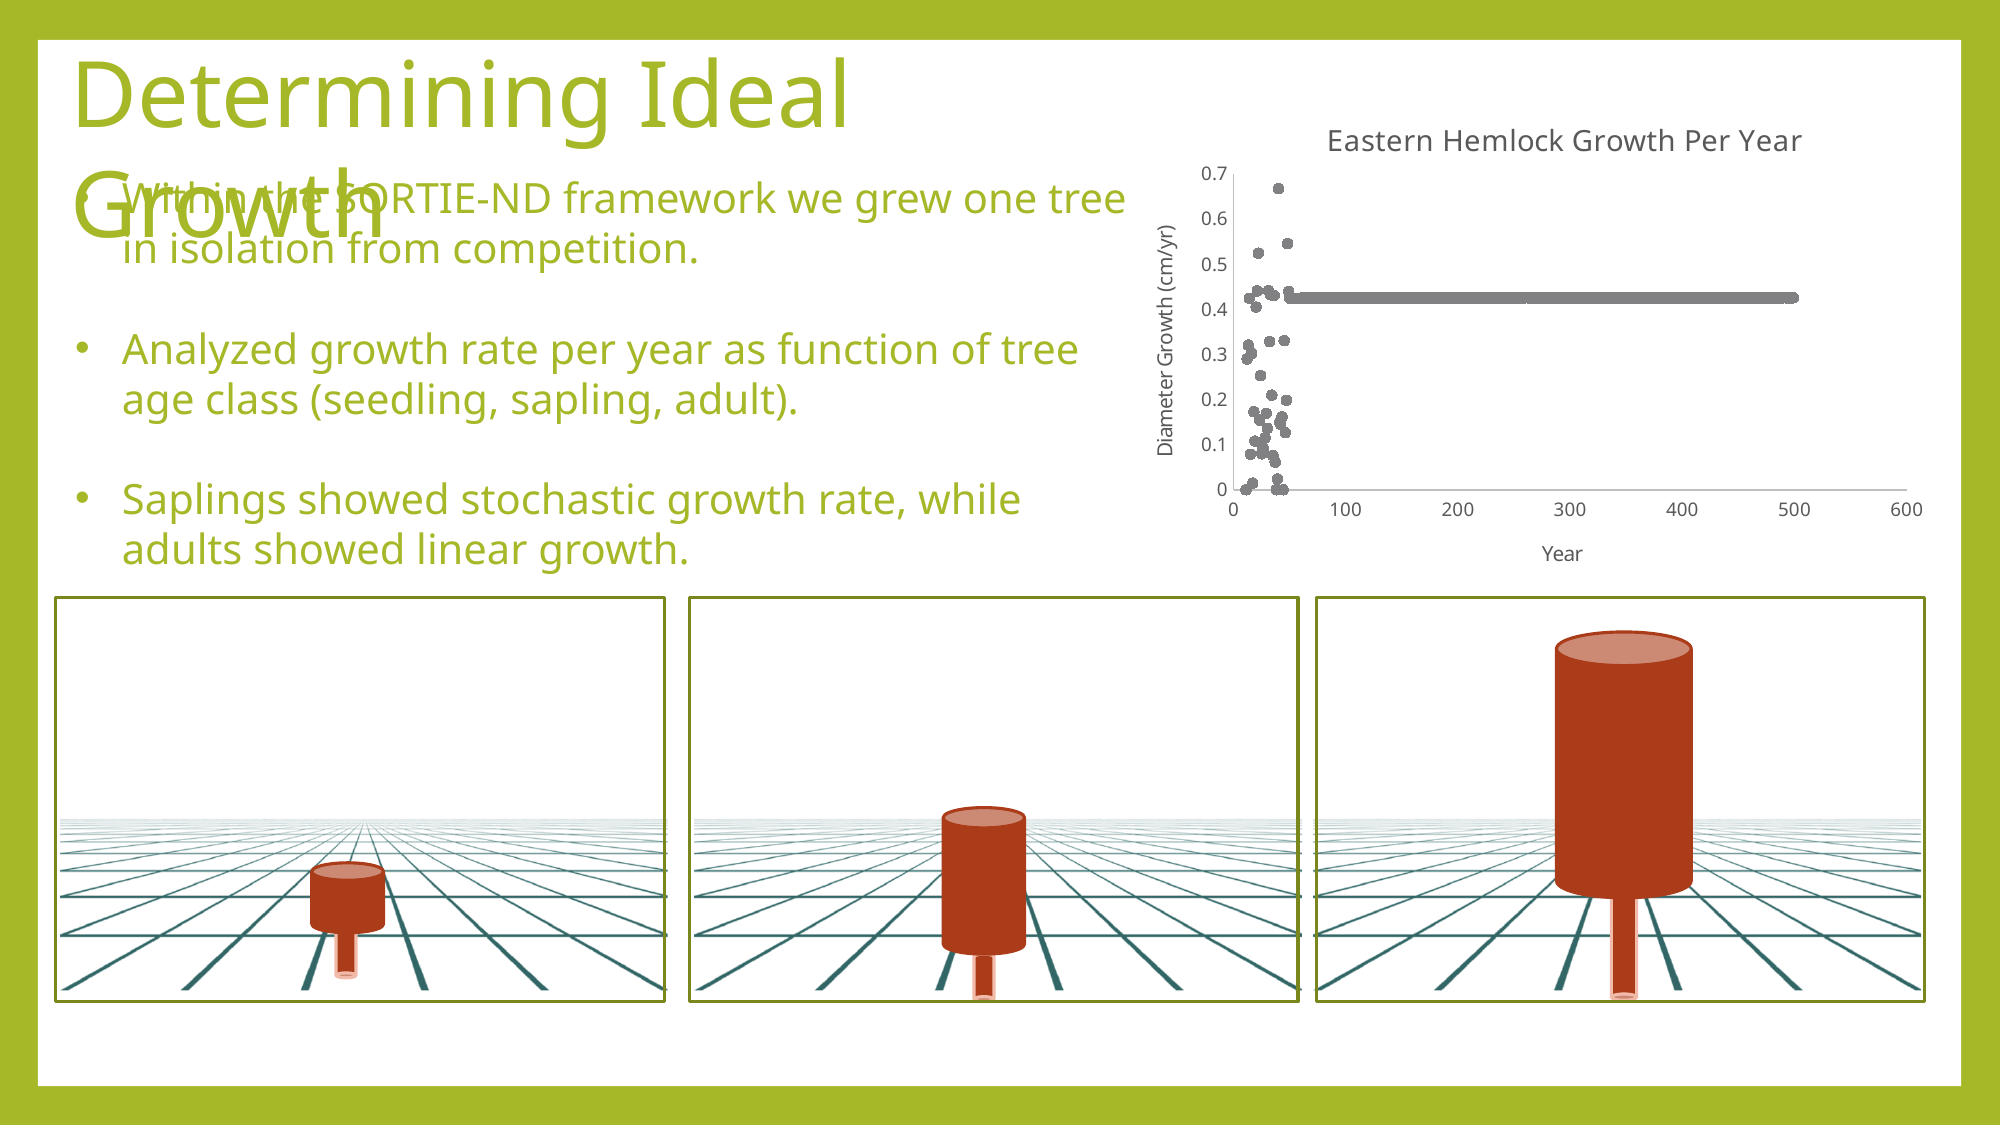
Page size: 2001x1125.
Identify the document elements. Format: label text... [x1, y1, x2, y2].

picture [693, 771, 1303, 1002]
picture [58, 771, 668, 1002]
text_box Within the SORTIE-ND framework we grew one tree in isolation from competition. Analyzed growth rate per year as function of tree age class (seedling, sapling, adult). Saplings showed stochastic growth rate, while adults showed linear growth. [60, 164, 1111, 580]
picture [1312, 771, 1922, 1002]
text_box [688, 596, 1300, 774]
text_box [54, 596, 666, 773]
chart [1117, 72, 1940, 599]
text_box [1554, 630, 1693, 769]
text_box [1315, 608, 1926, 777]
text_box Determining Ideal Growth [55, 28, 1136, 263]
